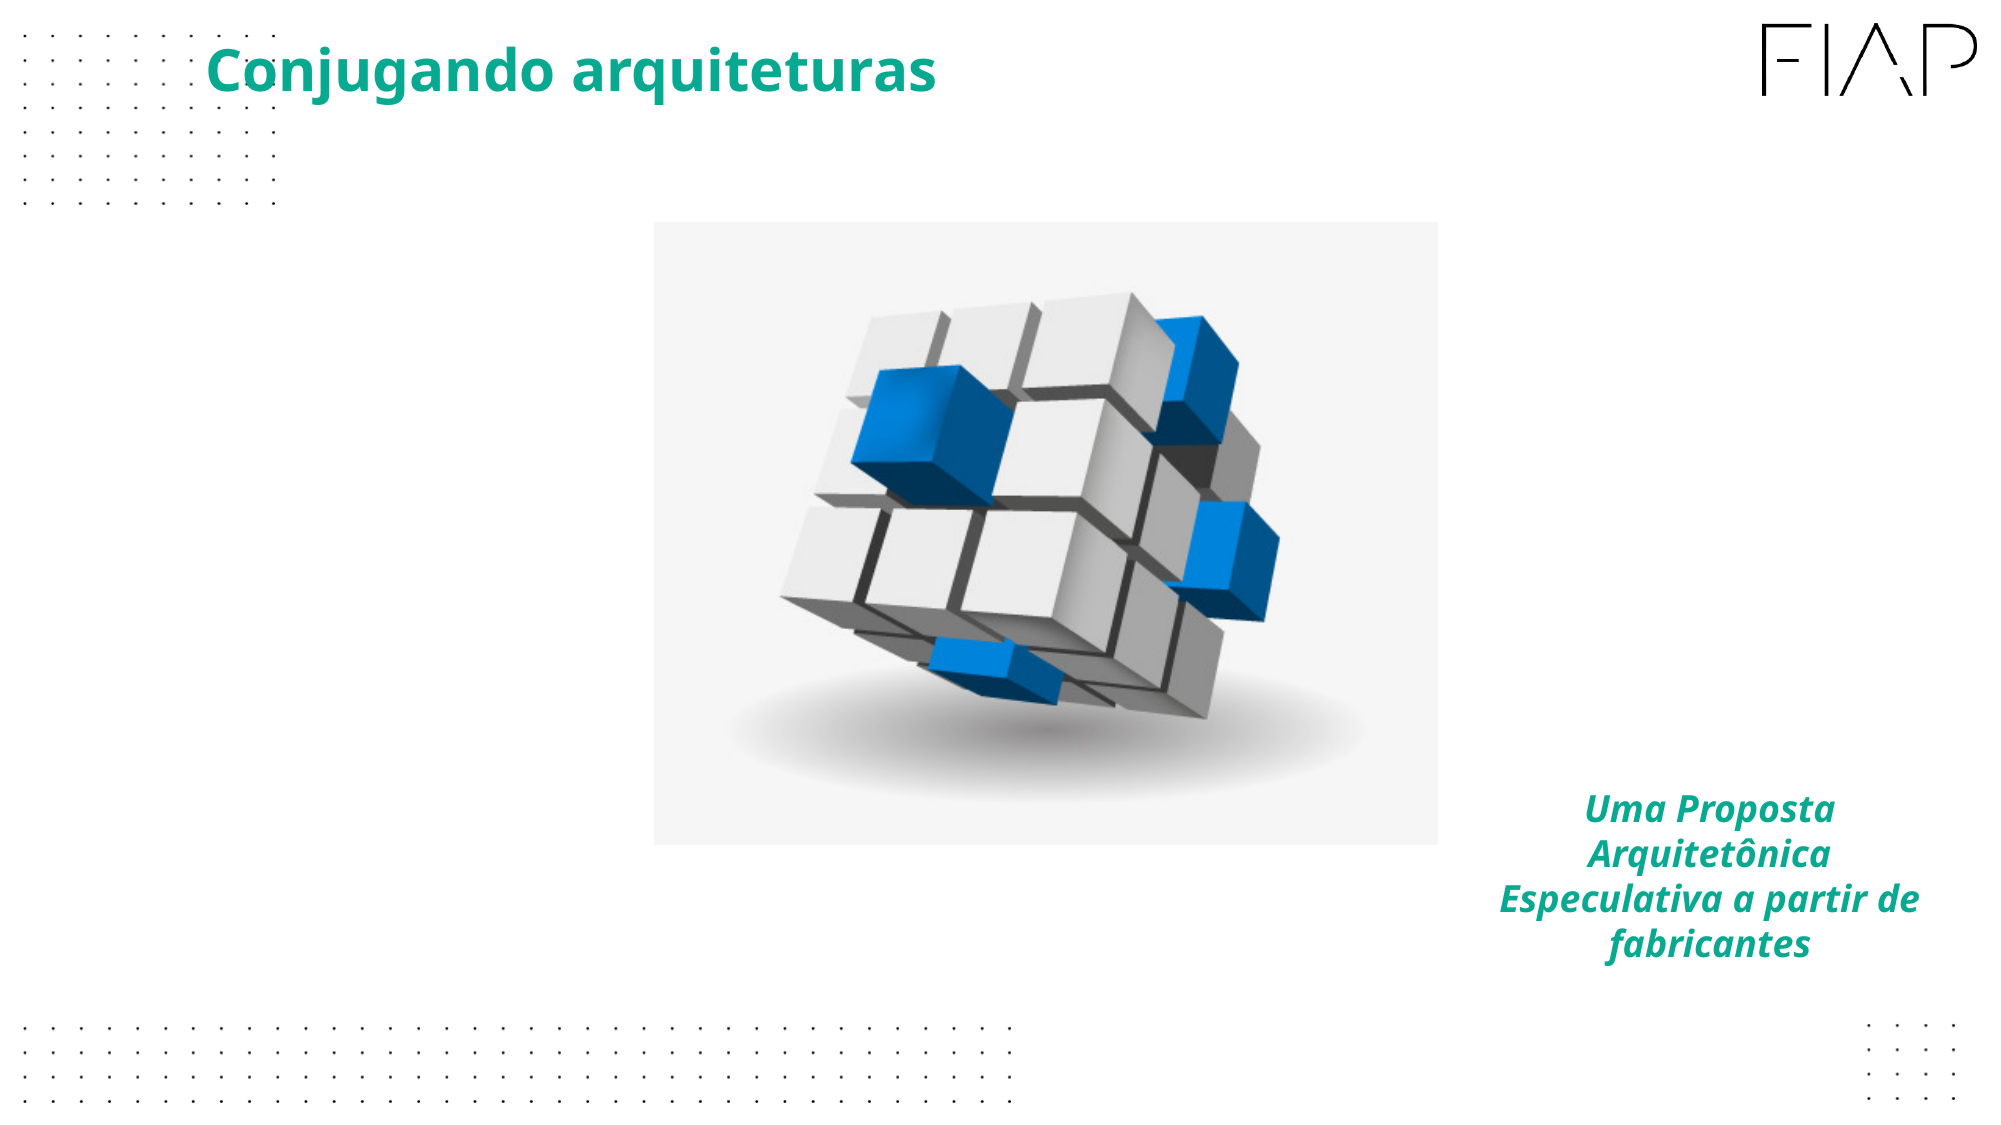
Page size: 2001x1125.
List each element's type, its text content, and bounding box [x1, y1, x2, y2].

picture [23, 1025, 1011, 1103]
picture [654, 222, 1438, 845]
picture [23, 34, 275, 205]
text_box Conjugando arquiteturas [190, 25, 1285, 111]
text_box Uma Proposta Arquitetônica Especulativa a partir de fabricantes [1461, 777, 1959, 973]
picture [1762, 23, 1977, 96]
picture [1862, 1022, 1955, 1100]
